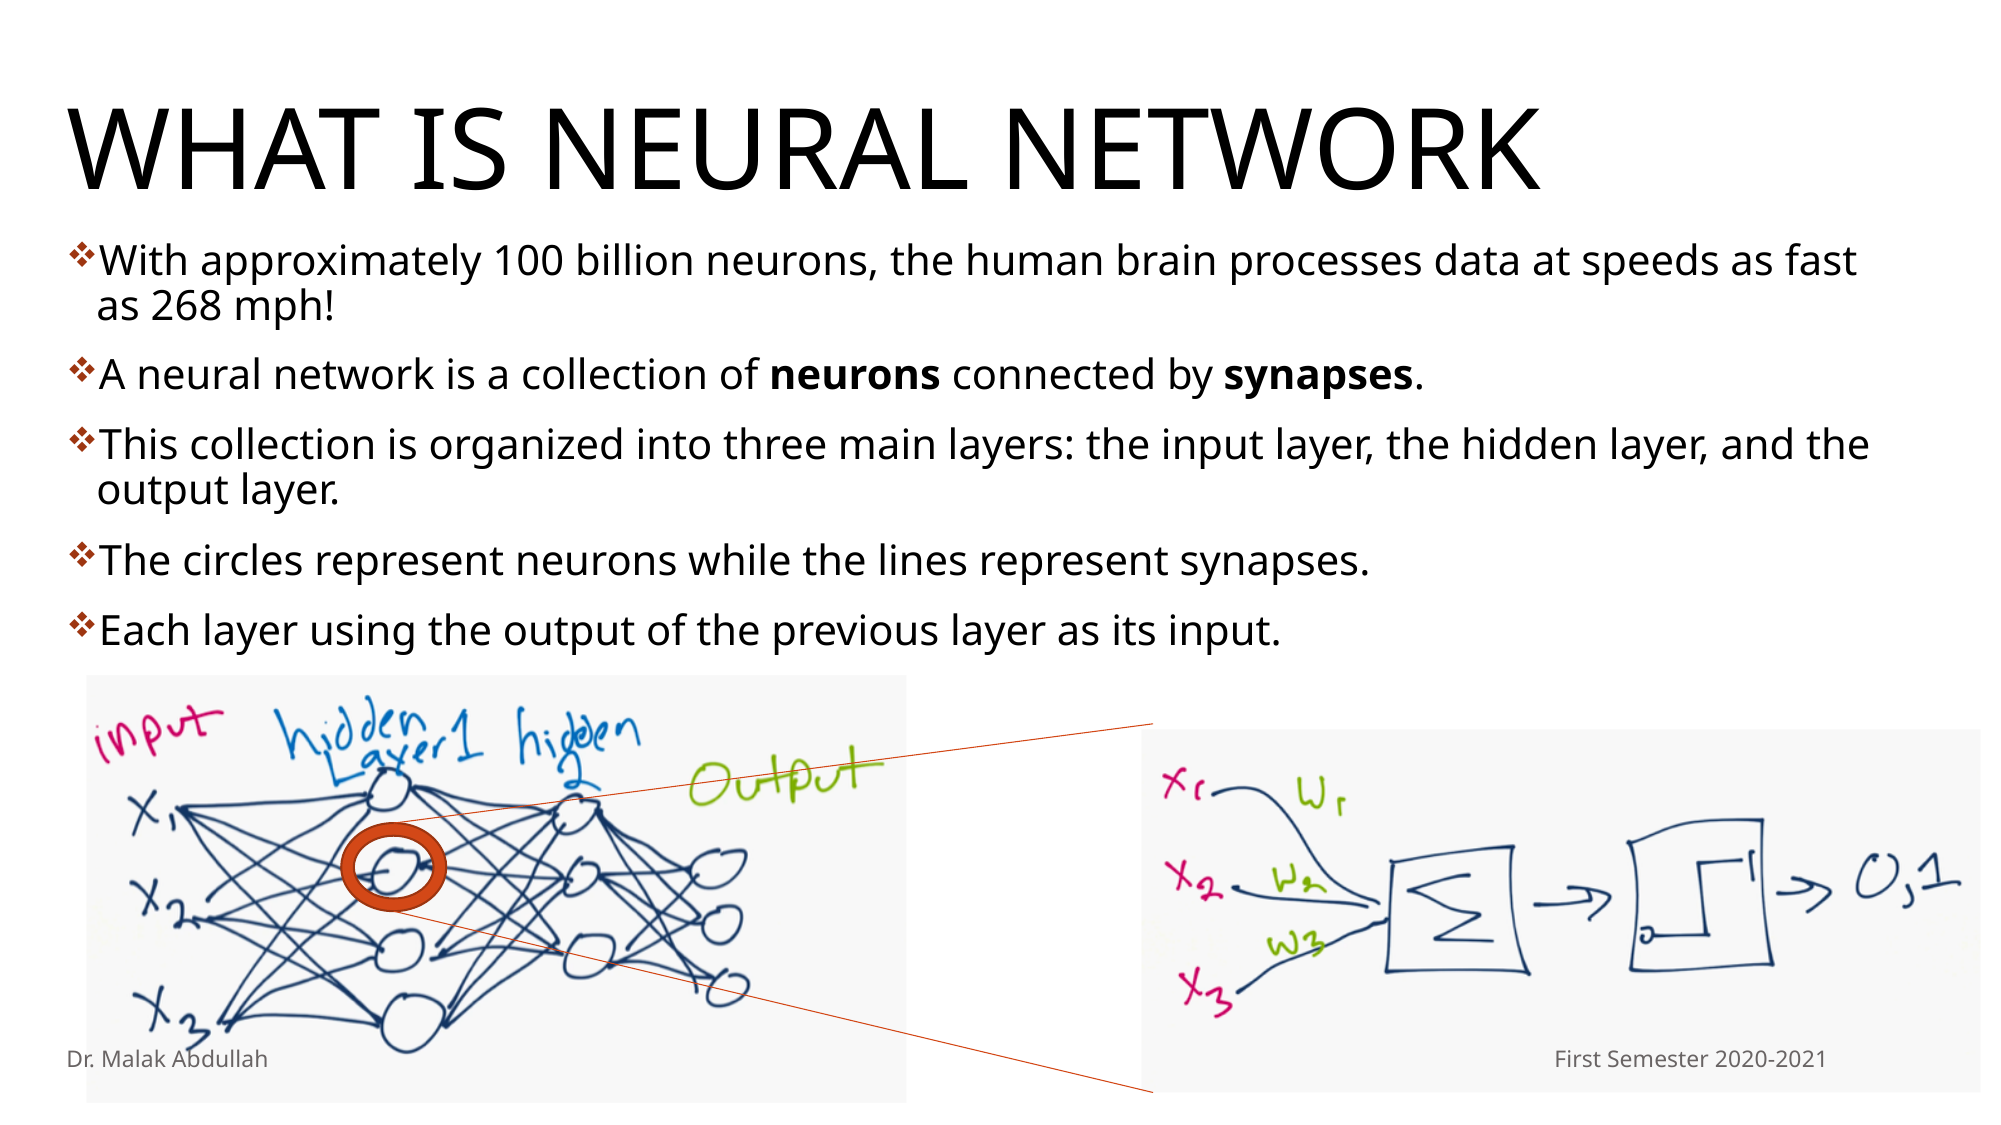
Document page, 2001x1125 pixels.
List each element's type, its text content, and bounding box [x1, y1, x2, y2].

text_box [396, 725, 1152, 822]
picture [79, 669, 919, 1113]
list With approximately 100 billion neurons, the human brain processes data at speeds as fast as 268 mph! A neural network is a collection of neurons connected by synapses. This collection is organized into three main layers: the input layer, the hidden layer, and the output layer. The circles represent neurons while the lines represent synapses. Each layer using the output of the previous layer as its input. [51, 231, 1920, 959]
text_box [396, 913, 1152, 1091]
title What is Neural Network [51, 49, 1920, 231]
footer Dr. Malak Abdullah [51, 1028, 79, 1089]
picture [1134, 723, 2000, 1104]
